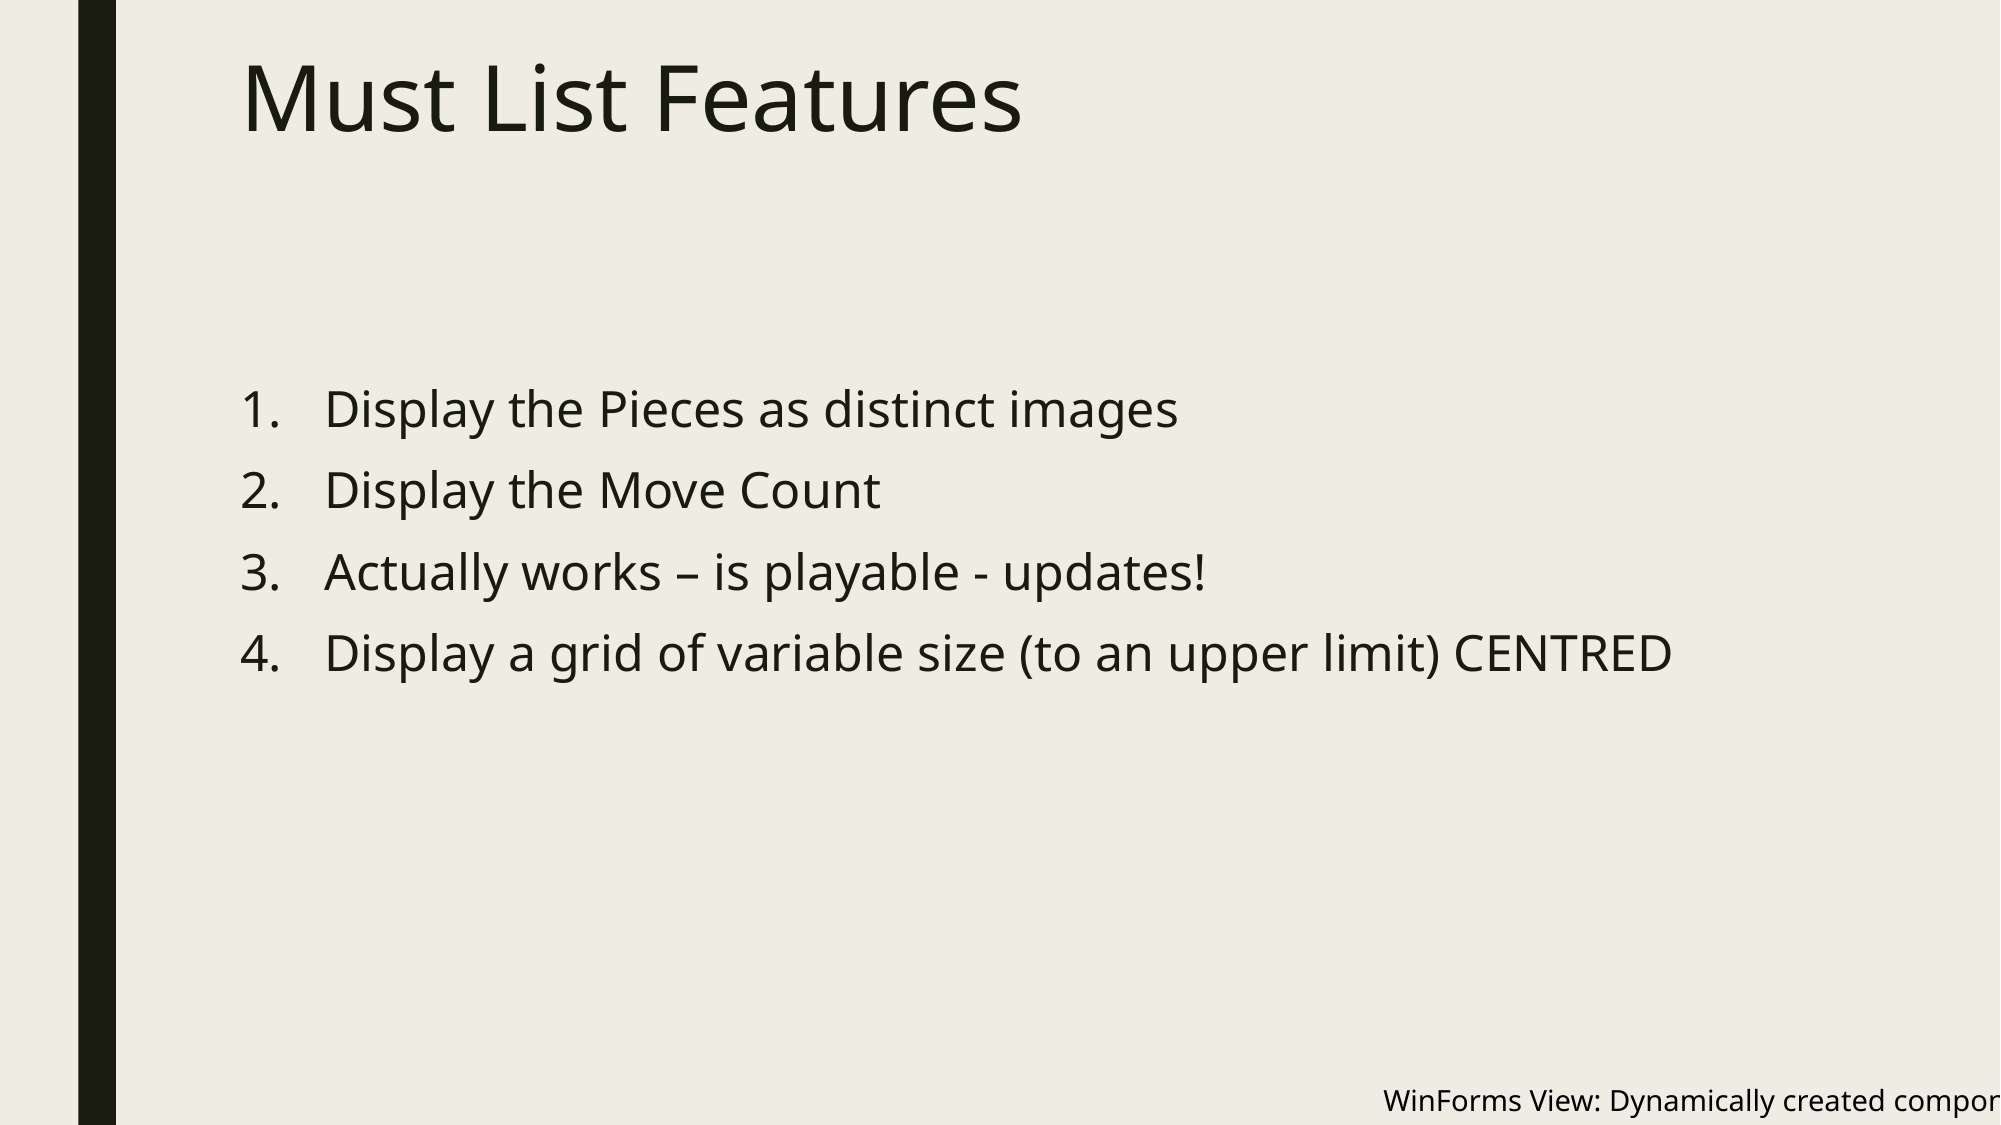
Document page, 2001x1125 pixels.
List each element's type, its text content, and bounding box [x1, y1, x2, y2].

title Must List Features [225, 46, 1800, 290]
list Display the Pieces as distinct images Display the Move Count Actually works – is playable - updates! Display a grid of variable size (to an upper limit) CENTRED [225, 375, 1800, 963]
text_box WinForms View: Dynamically created components [1368, 1074, 2000, 1125]
